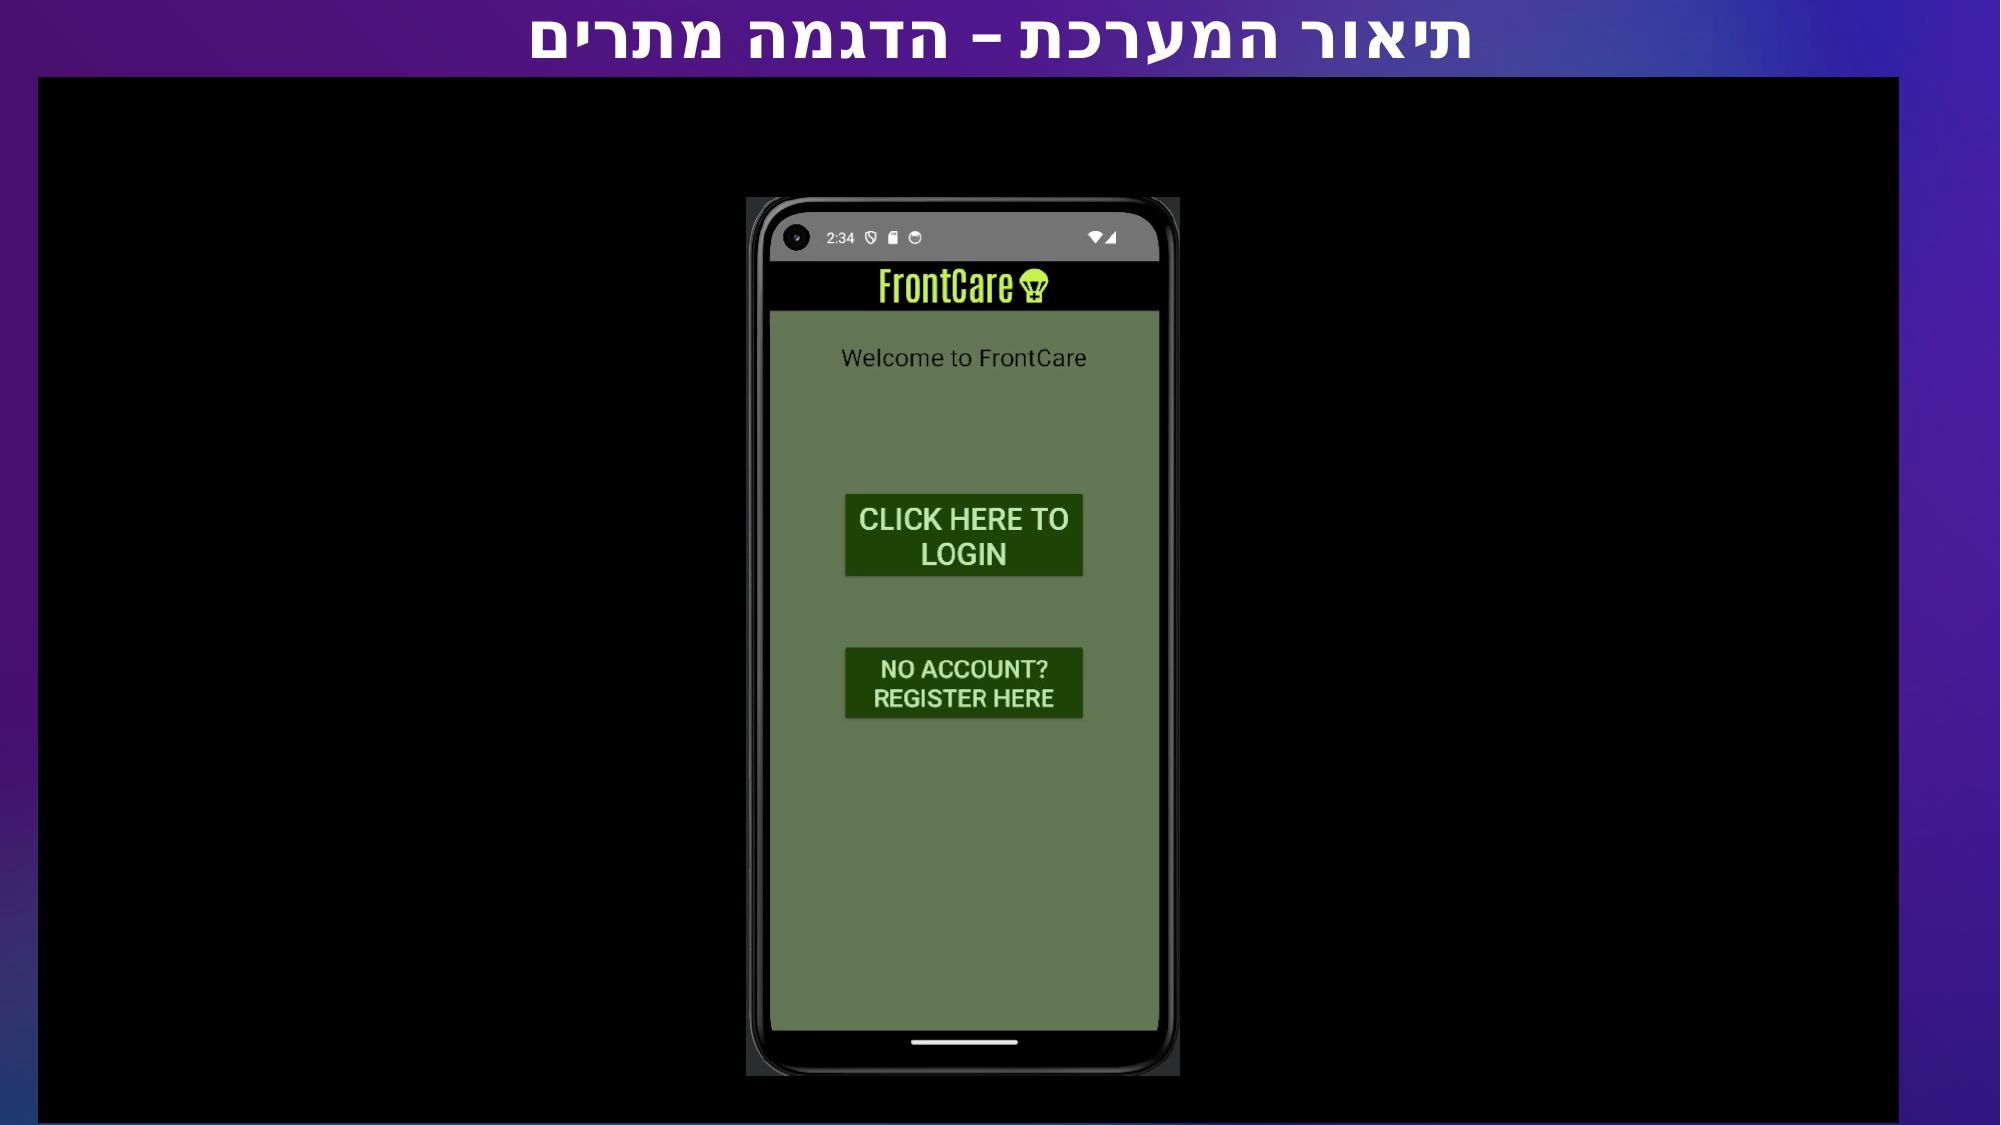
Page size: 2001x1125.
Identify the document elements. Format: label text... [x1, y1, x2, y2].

title תיאור המערכת – הדגמה מתרים [140, 0, 1864, 76]
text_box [37, 76, 1900, 1124]
